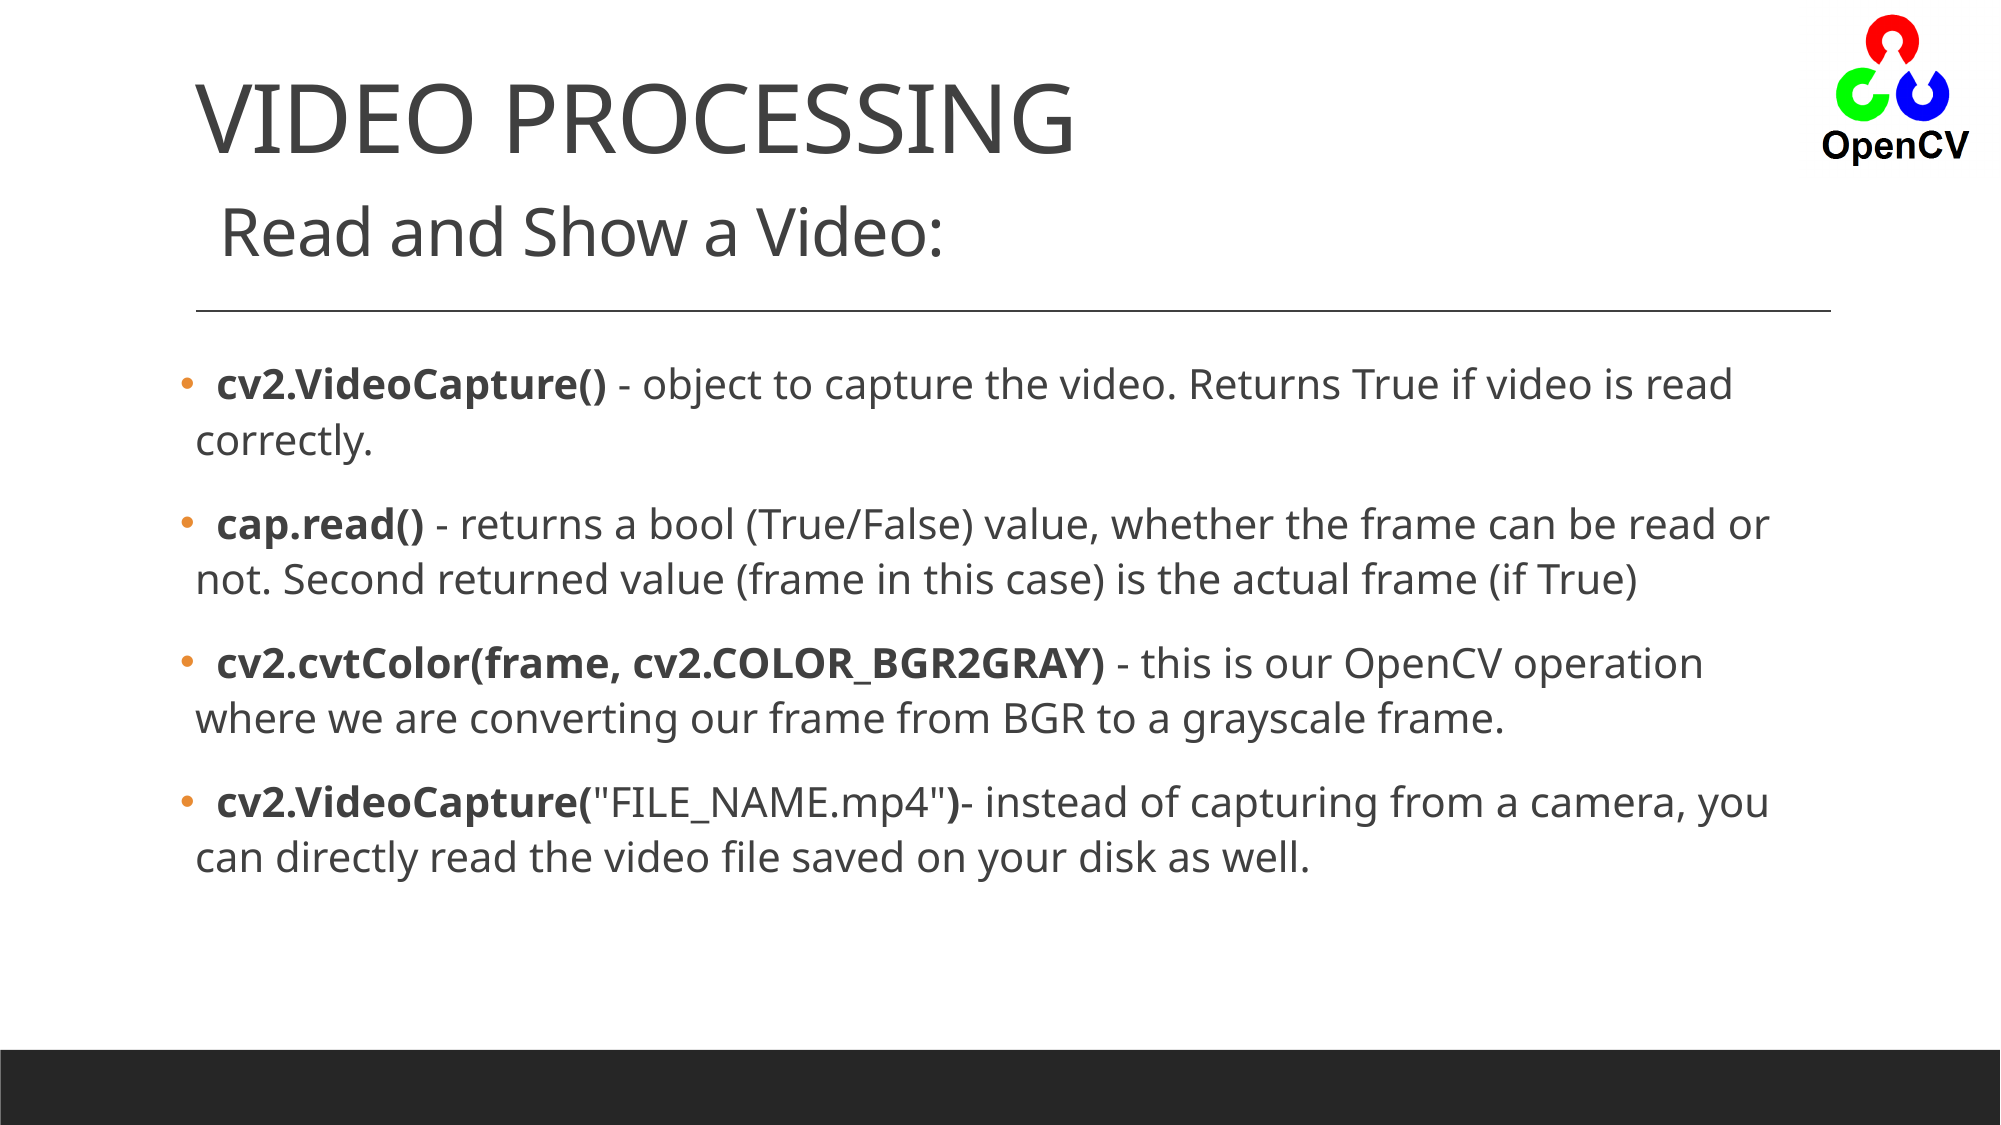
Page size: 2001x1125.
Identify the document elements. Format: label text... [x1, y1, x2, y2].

picture [1798, 0, 2000, 178]
title VIDEO PROCESSING Read and Show a Video: [180, 47, 1830, 285]
list cv2.VideoCapture() - object to capture the video. Returns True if video is read correctly. cap.read() - returns a bool (True/False) value, whether the frame can be read or not. Second returned value (frame in this case) is the actual frame (if True) cv2.cvtColor(frame, cv2.COLOR_BGR2GRAY) - this is our OpenCV operation where we are converting our frame from BGR to a grayscale frame. cv2.VideoCapture("FILE_NAME.mp4")- instead of capturing from a camera, you can directly read the video file saved on your disk as well. [180, 345, 1830, 963]
